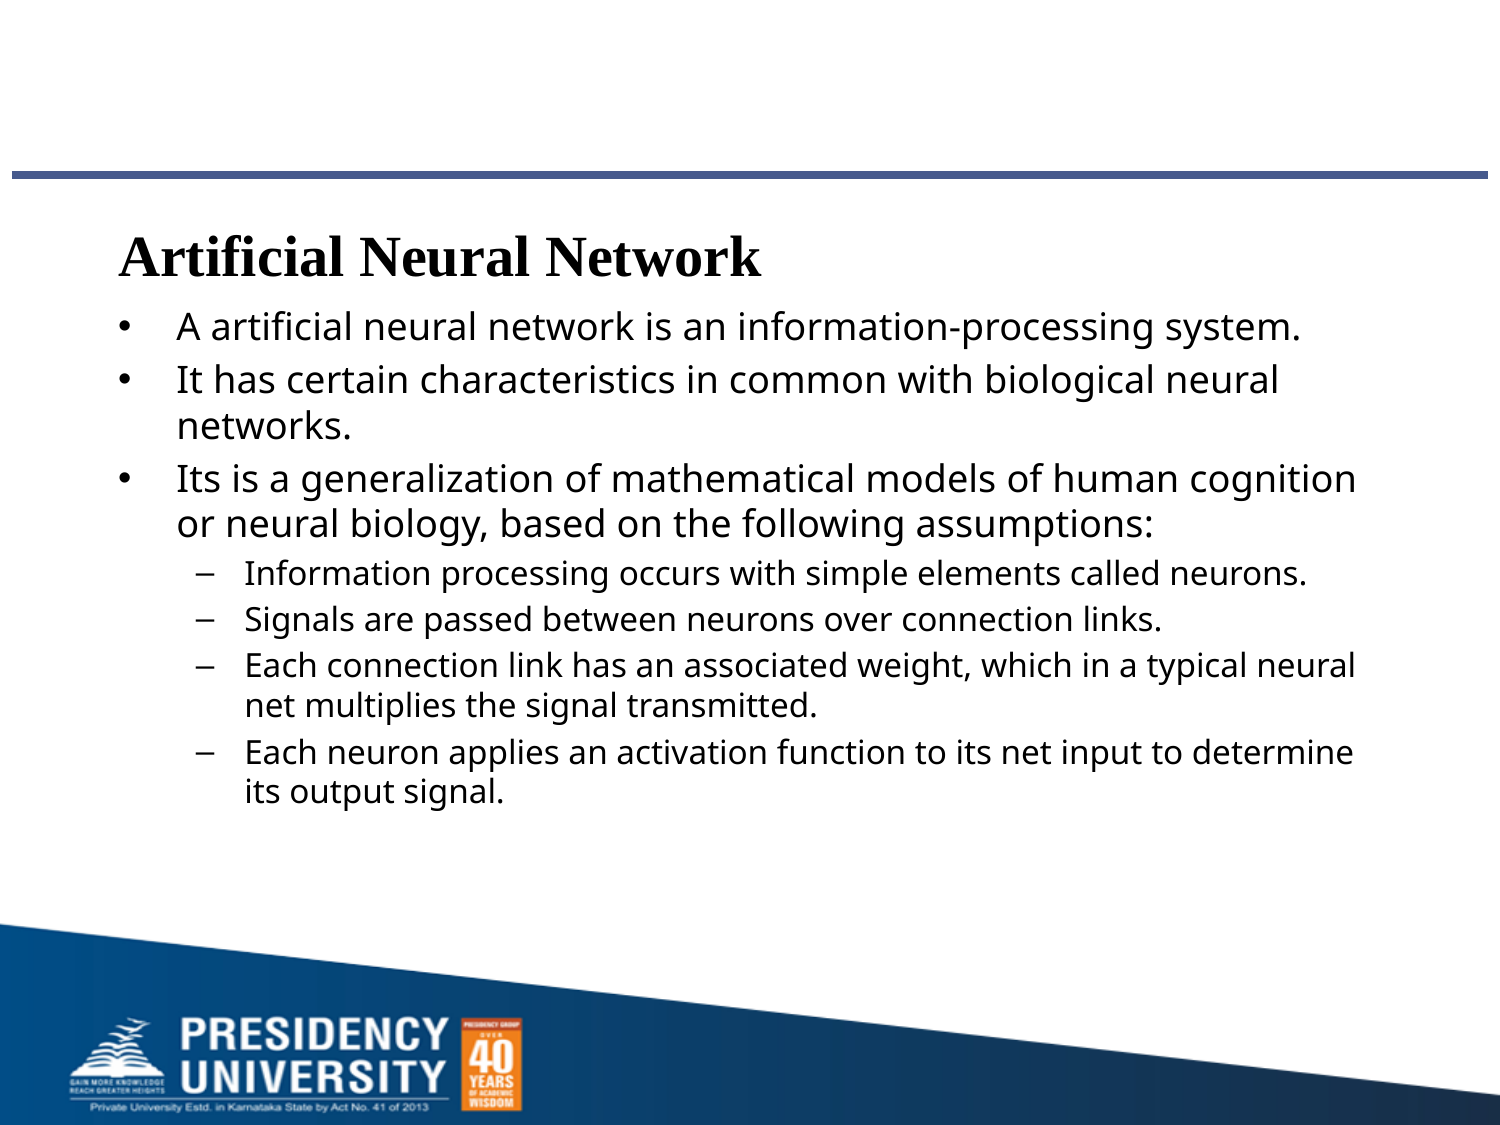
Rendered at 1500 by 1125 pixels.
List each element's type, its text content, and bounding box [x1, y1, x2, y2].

list A artificial neural network is an information-processing system. It has certain characteristics in common with biological neural networks. Its is a generalization of mathematical models of human cognition or neural biology, based on the following assumptions: Information processing occurs with simple elements called neurons. Signals are passed between neurons over connection links. Each connection link has an associated weight, which in a typical neural net multiplies the signal transmitted. Each neuron applies an activation function to its net input to determine its output signal. [103, 294, 1397, 831]
picture [0, 921, 1500, 1125]
title Artificial Neural Network [103, 132, 1397, 294]
